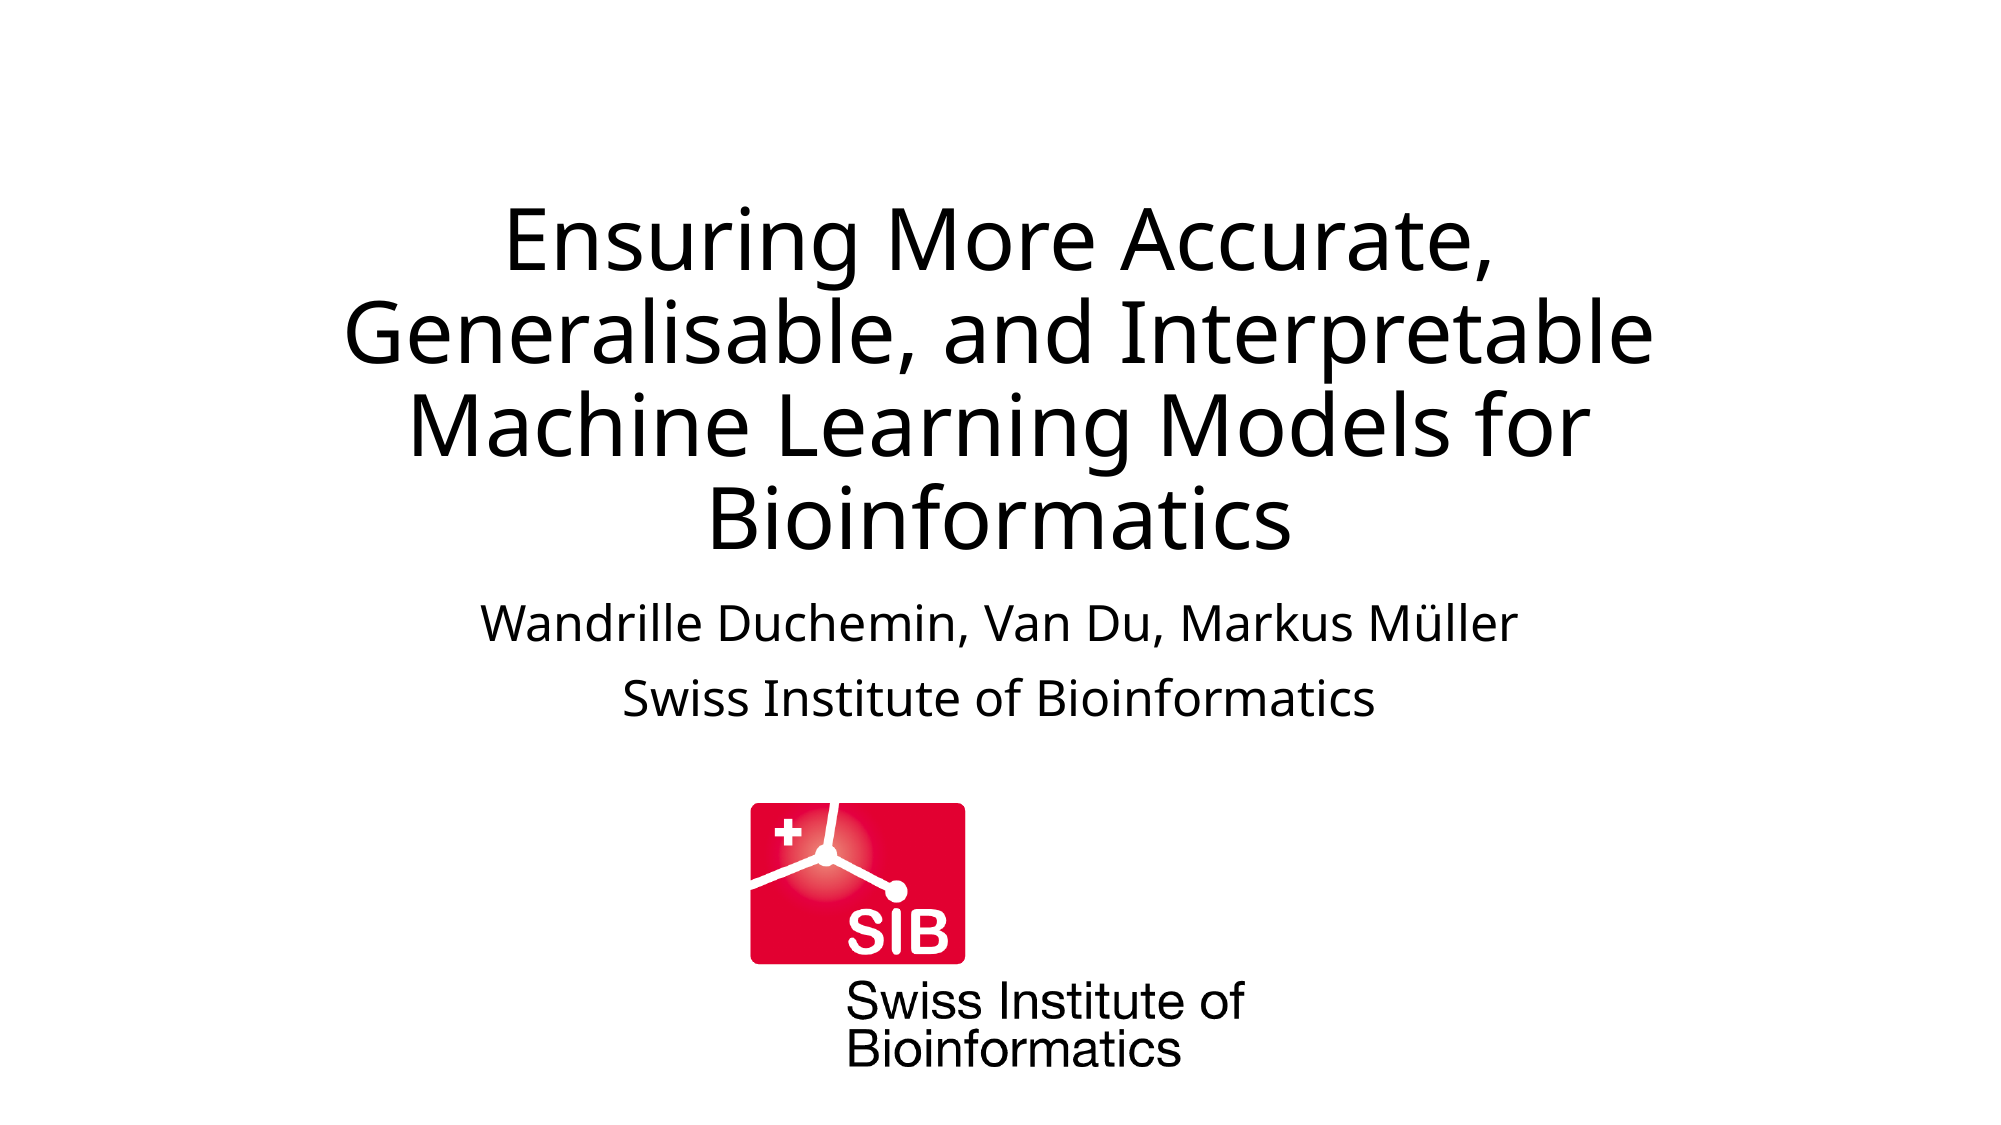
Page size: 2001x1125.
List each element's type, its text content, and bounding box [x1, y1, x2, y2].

subtitle Wandrille Duchemin, Van Du, Markus Müller Swiss Institute of Bioinformatics [249, 590, 1750, 863]
title Ensuring More Accurate, Generalisable, and Interpretable Machine Learning Models for Bioinformatics [249, 184, 1750, 576]
picture [744, 798, 1256, 1084]
